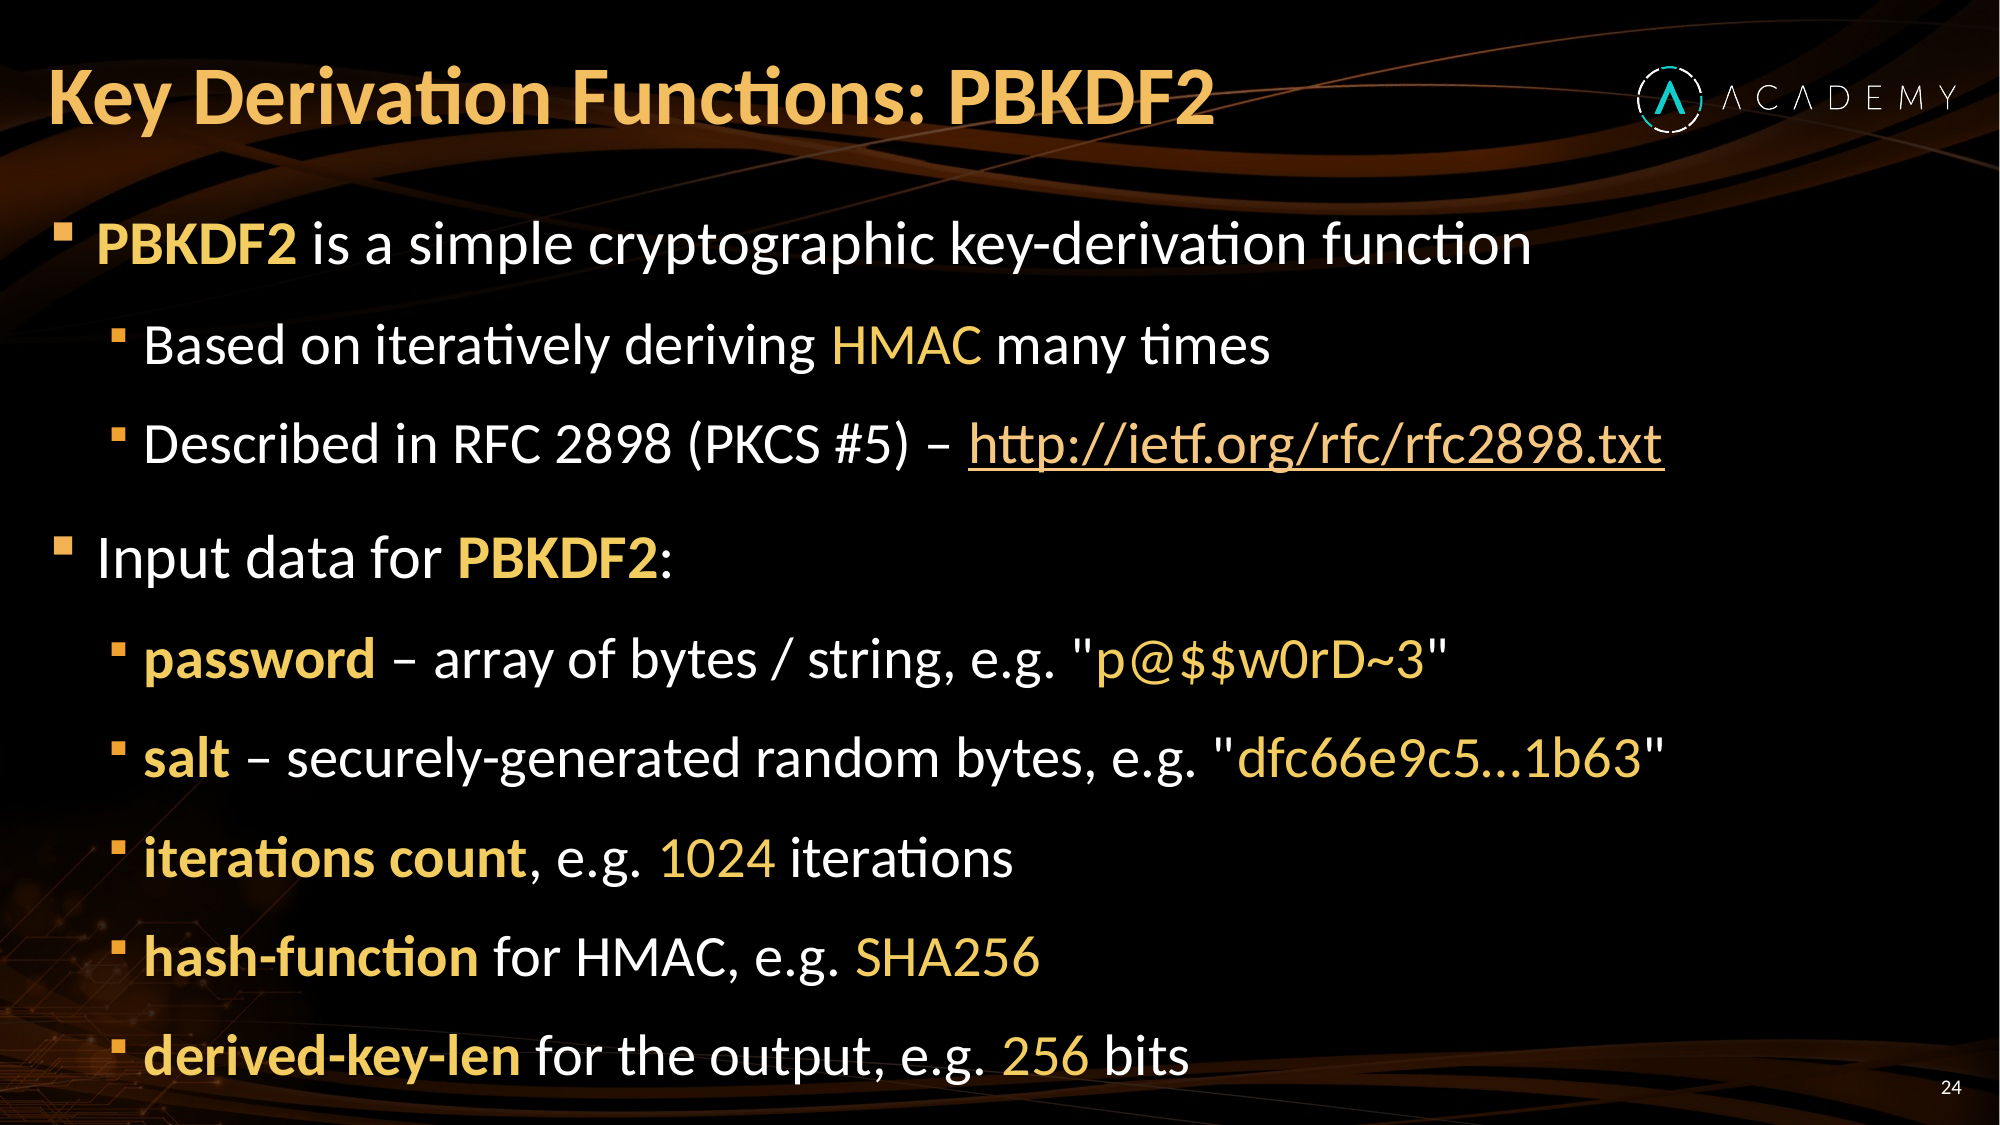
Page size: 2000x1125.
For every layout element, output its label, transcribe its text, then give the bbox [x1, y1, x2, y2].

list PBKDF2 is a simple cryptographic key-derivation function Based on iteratively deriving HMAC many times Described in RFC 2898 (PKCS #5) – http://ietf.org/rfc/rfc2898.txt Input data for PBKDF2: password – array of bytes / string, e.g. "p@$$w0rD~3" salt – securely-generated random bytes, e.g. "dfc66e9c5…1b63" iterations count, e.g. 1024 iterations hash-function for HMAC, e.g. SHA256 derived-key-len for the output, e.g. 256 bits [31, 188, 1968, 1103]
picture [0, 0, 2000, 1125]
title Key Derivation Functions: PBKDF2 [30, 6, 1602, 189]
